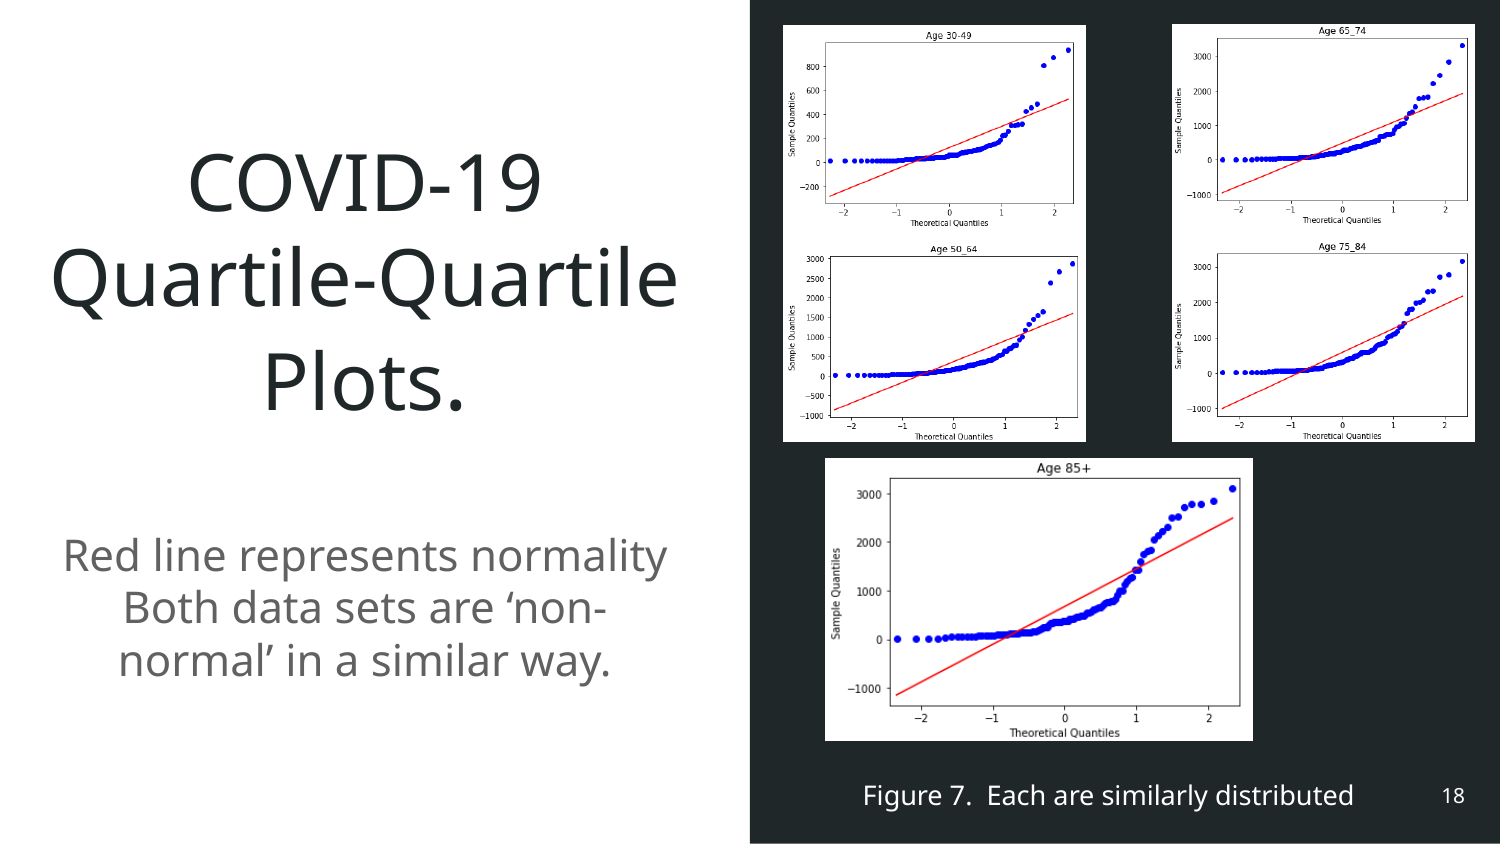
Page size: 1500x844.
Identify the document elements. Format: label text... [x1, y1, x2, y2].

picture [1172, 24, 1476, 443]
title COVID-19 Quartile-Quartile Plots. [33, 52, 697, 443]
subtitle Red line represents normality Both data sets are ‘non-normal’ in a similar way. [33, 512, 697, 733]
picture [783, 25, 1087, 442]
text_box Figure 7. Each are similarly distributed [847, 761, 1419, 830]
picture [824, 457, 1253, 741]
slide_number 18 [1389, 764, 1480, 830]
